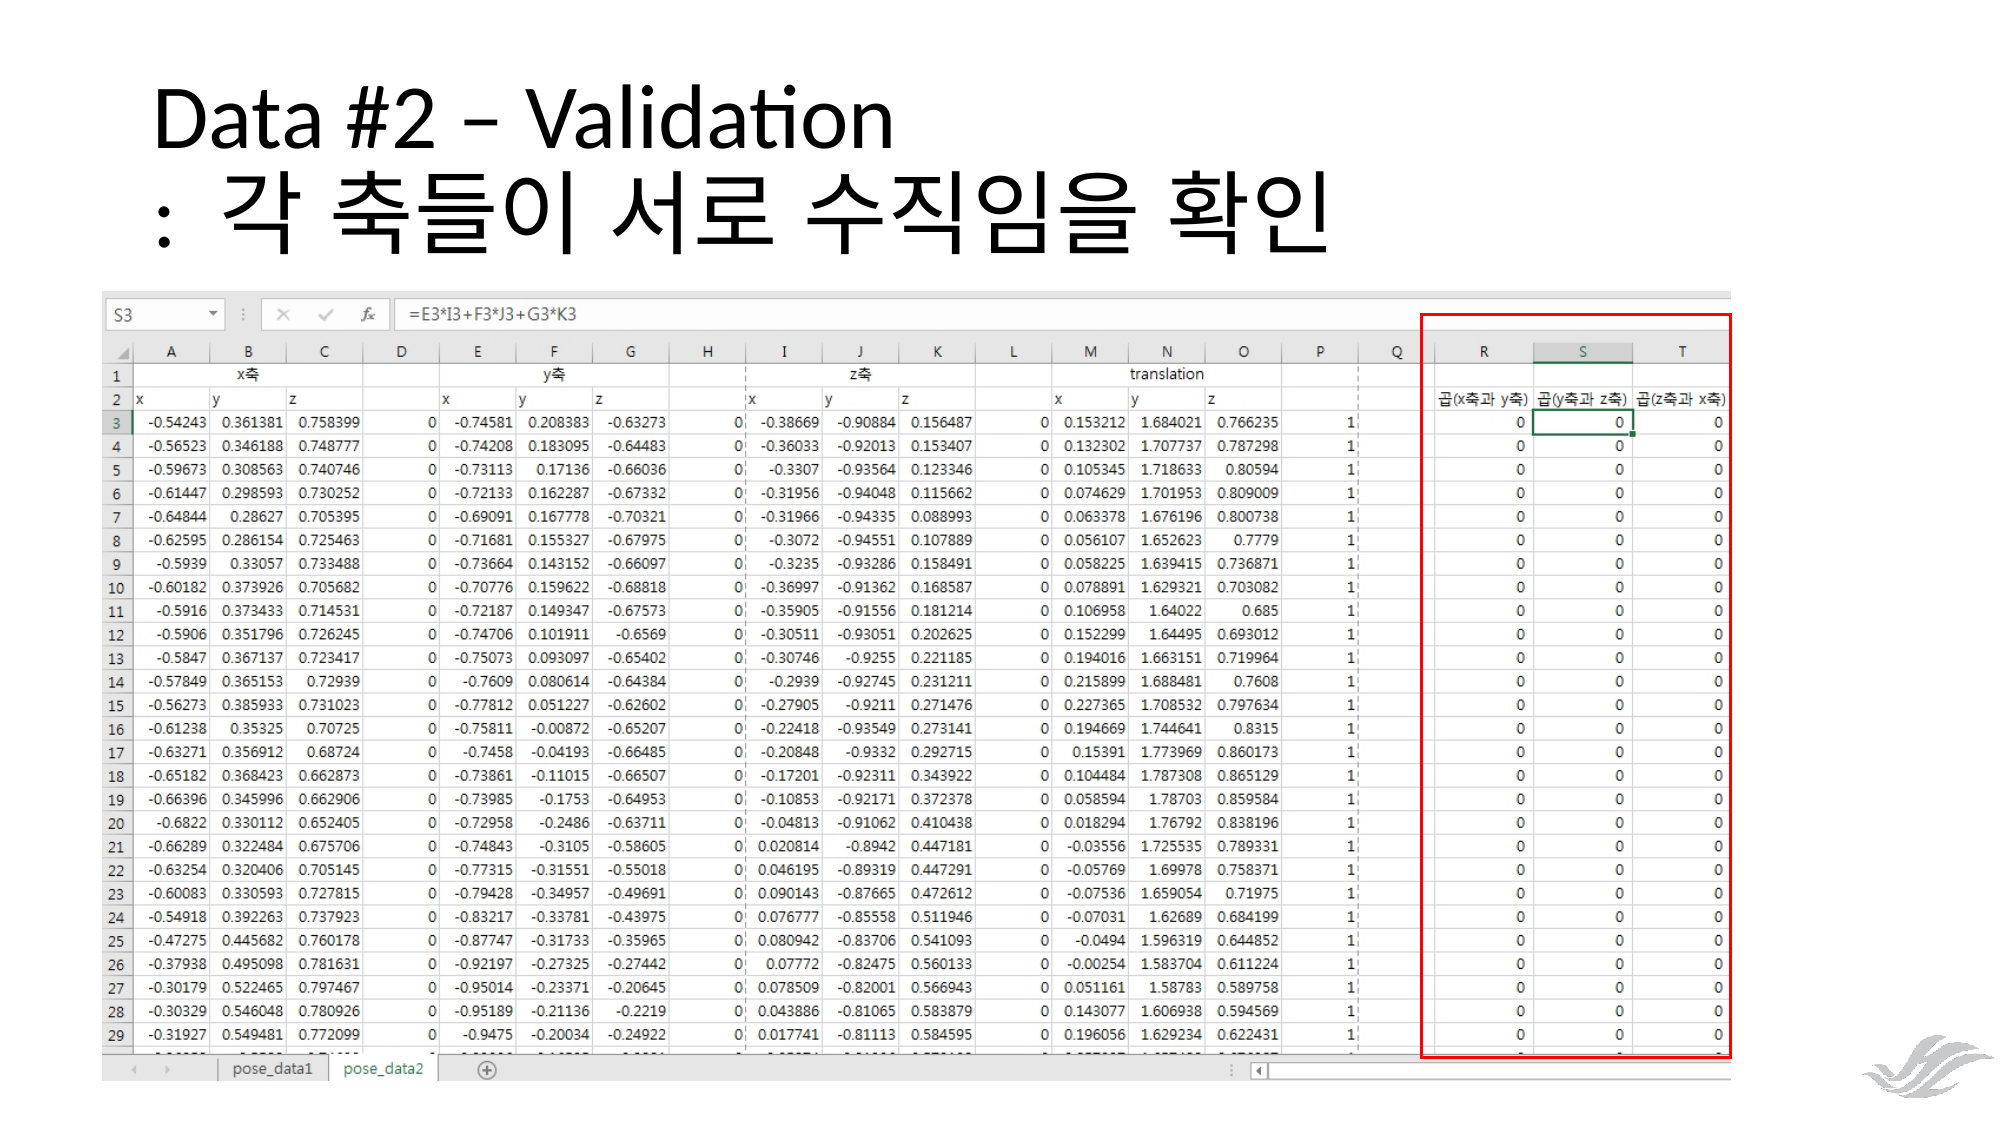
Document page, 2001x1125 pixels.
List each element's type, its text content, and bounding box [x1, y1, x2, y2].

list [102, 291, 1731, 1081]
picture [1862, 1035, 1994, 1098]
title Data #2 – Validation : 각 축들이 서로 수직임을 확인 [137, 59, 1863, 278]
